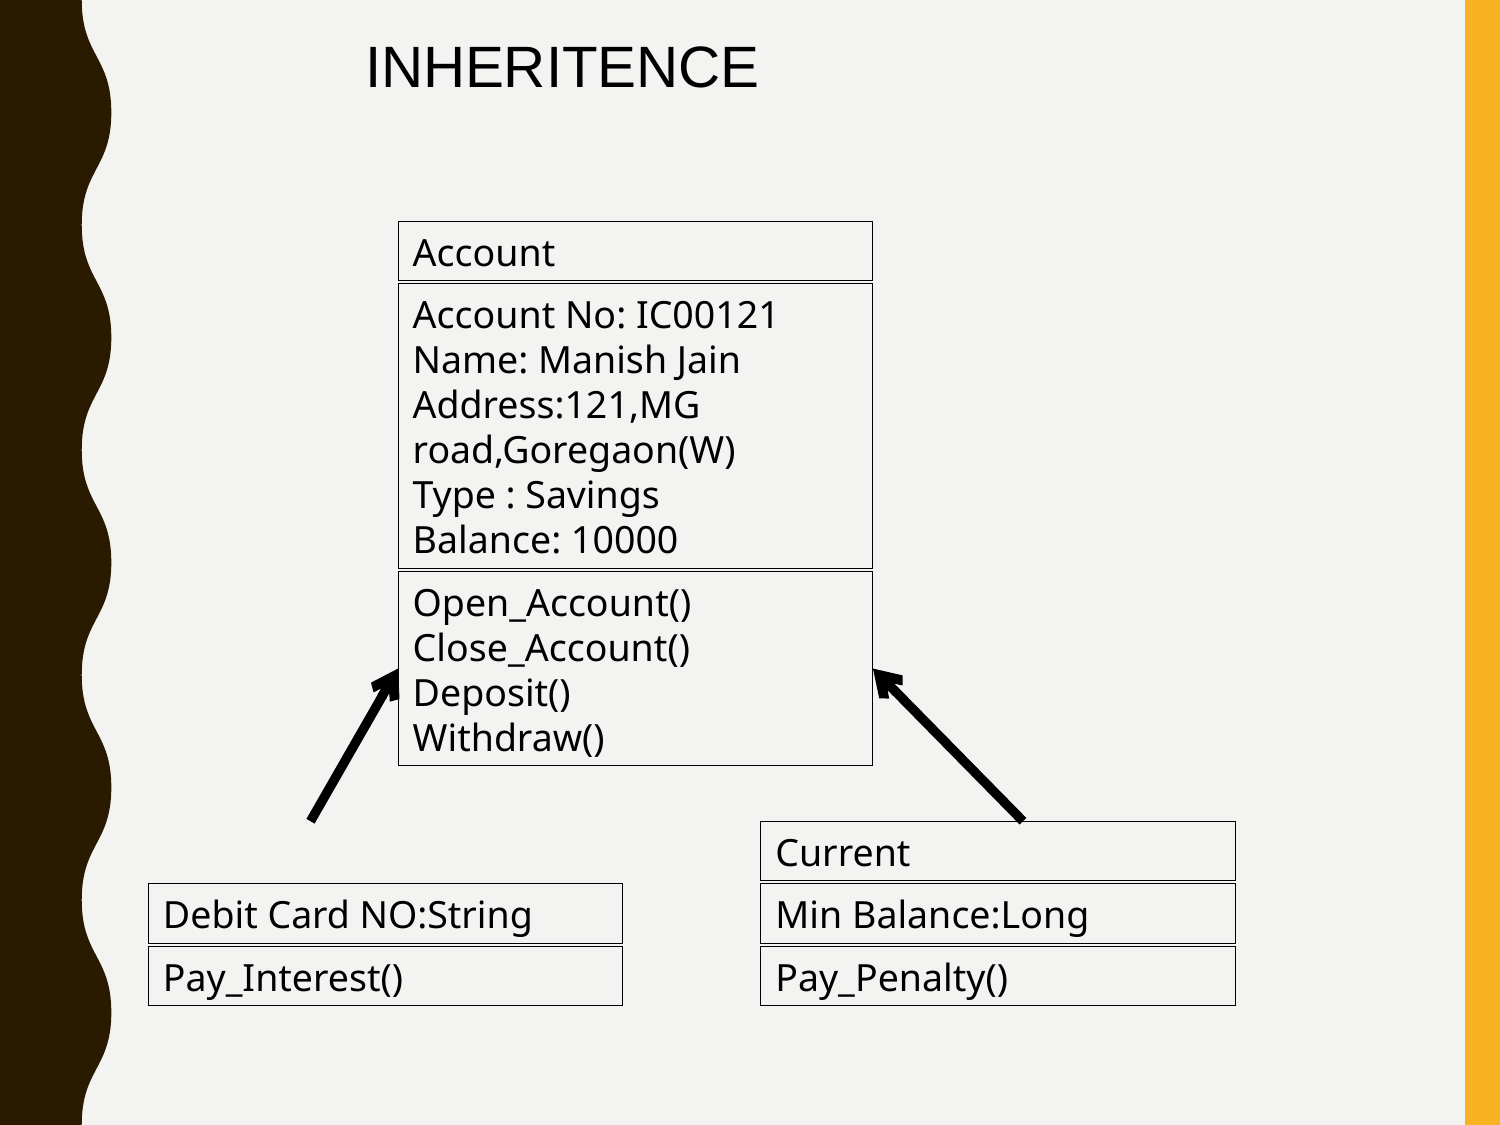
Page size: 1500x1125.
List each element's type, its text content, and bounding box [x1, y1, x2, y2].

text_box INHERITENCE [350, 21, 1293, 177]
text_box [148, 221, 1236, 1007]
